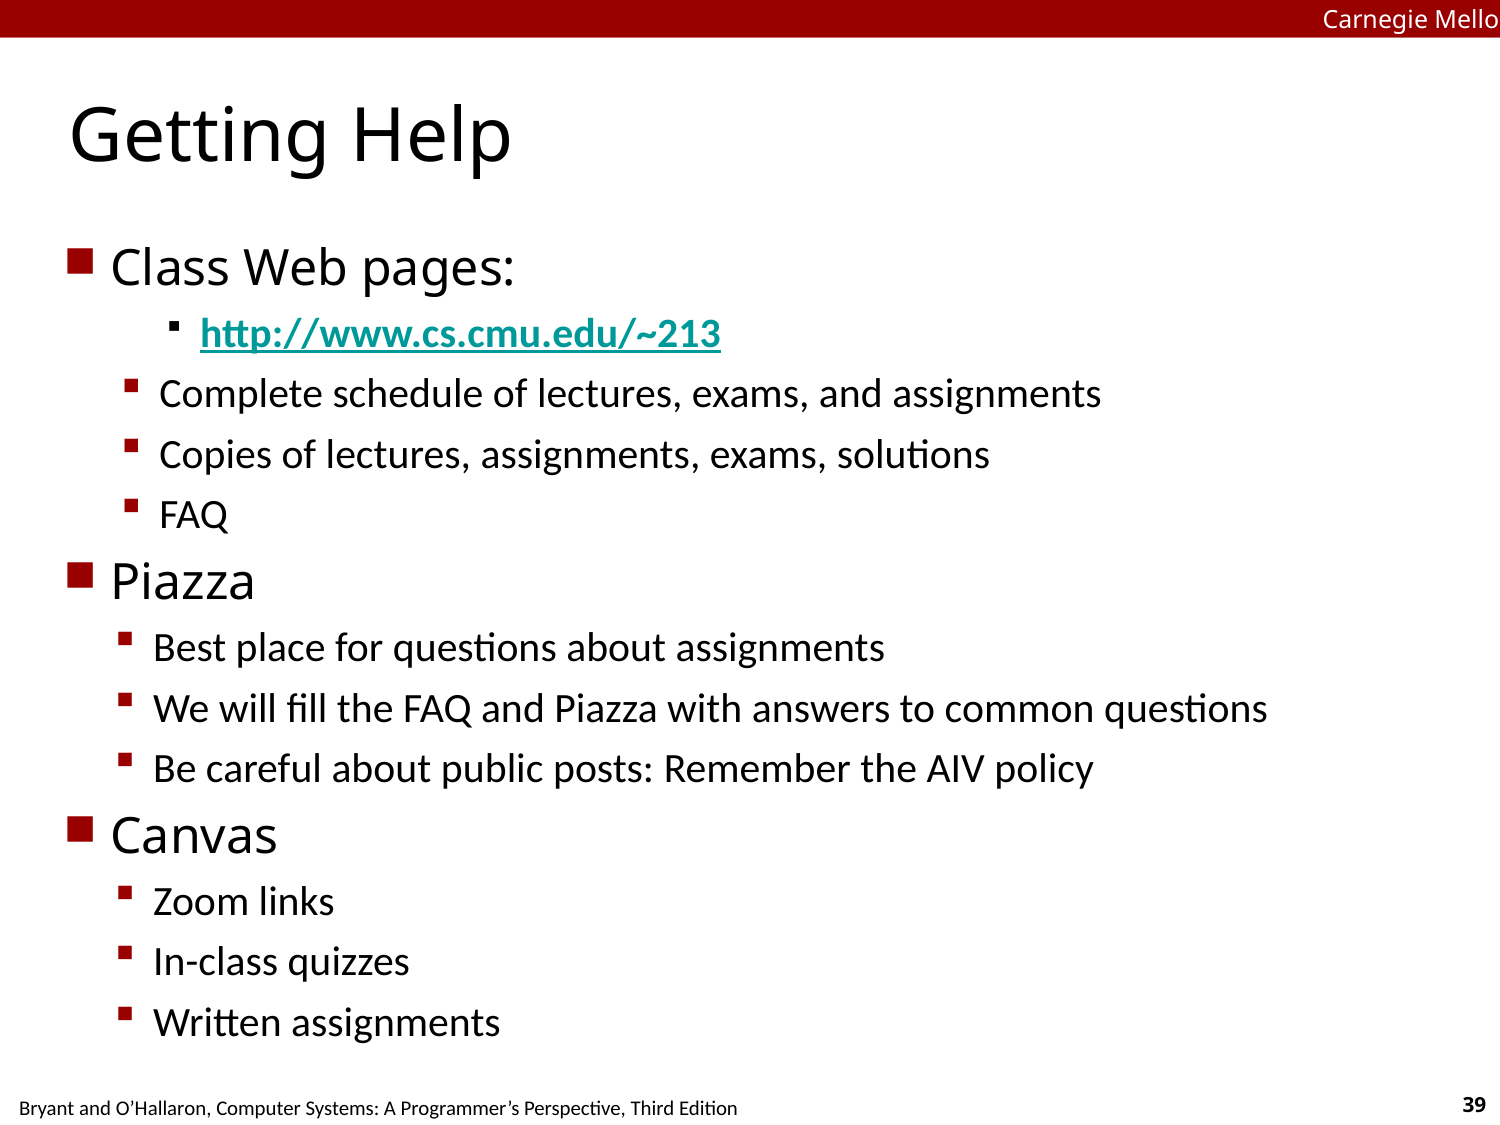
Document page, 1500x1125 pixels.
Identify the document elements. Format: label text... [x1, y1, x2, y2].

text_box Carnegie Mellon [1322, 3, 1500, 33]
text_box [0, 0, 1500, 38]
list Class Web pages: http://www.cs.cmu.edu/~213 Complete schedule of lectures, exams, and assignments Copies of lectures, assignments, exams, solutions FAQ Piazza Best place for questions about assignments We will fill the FAQ and Piazza with answers to common questions Be careful about public posts: Remember the AIV policy Canvas Zoom links In-class quizzes Written assignments [62, 228, 1438, 1122]
title Getting Help [62, 41, 1438, 222]
